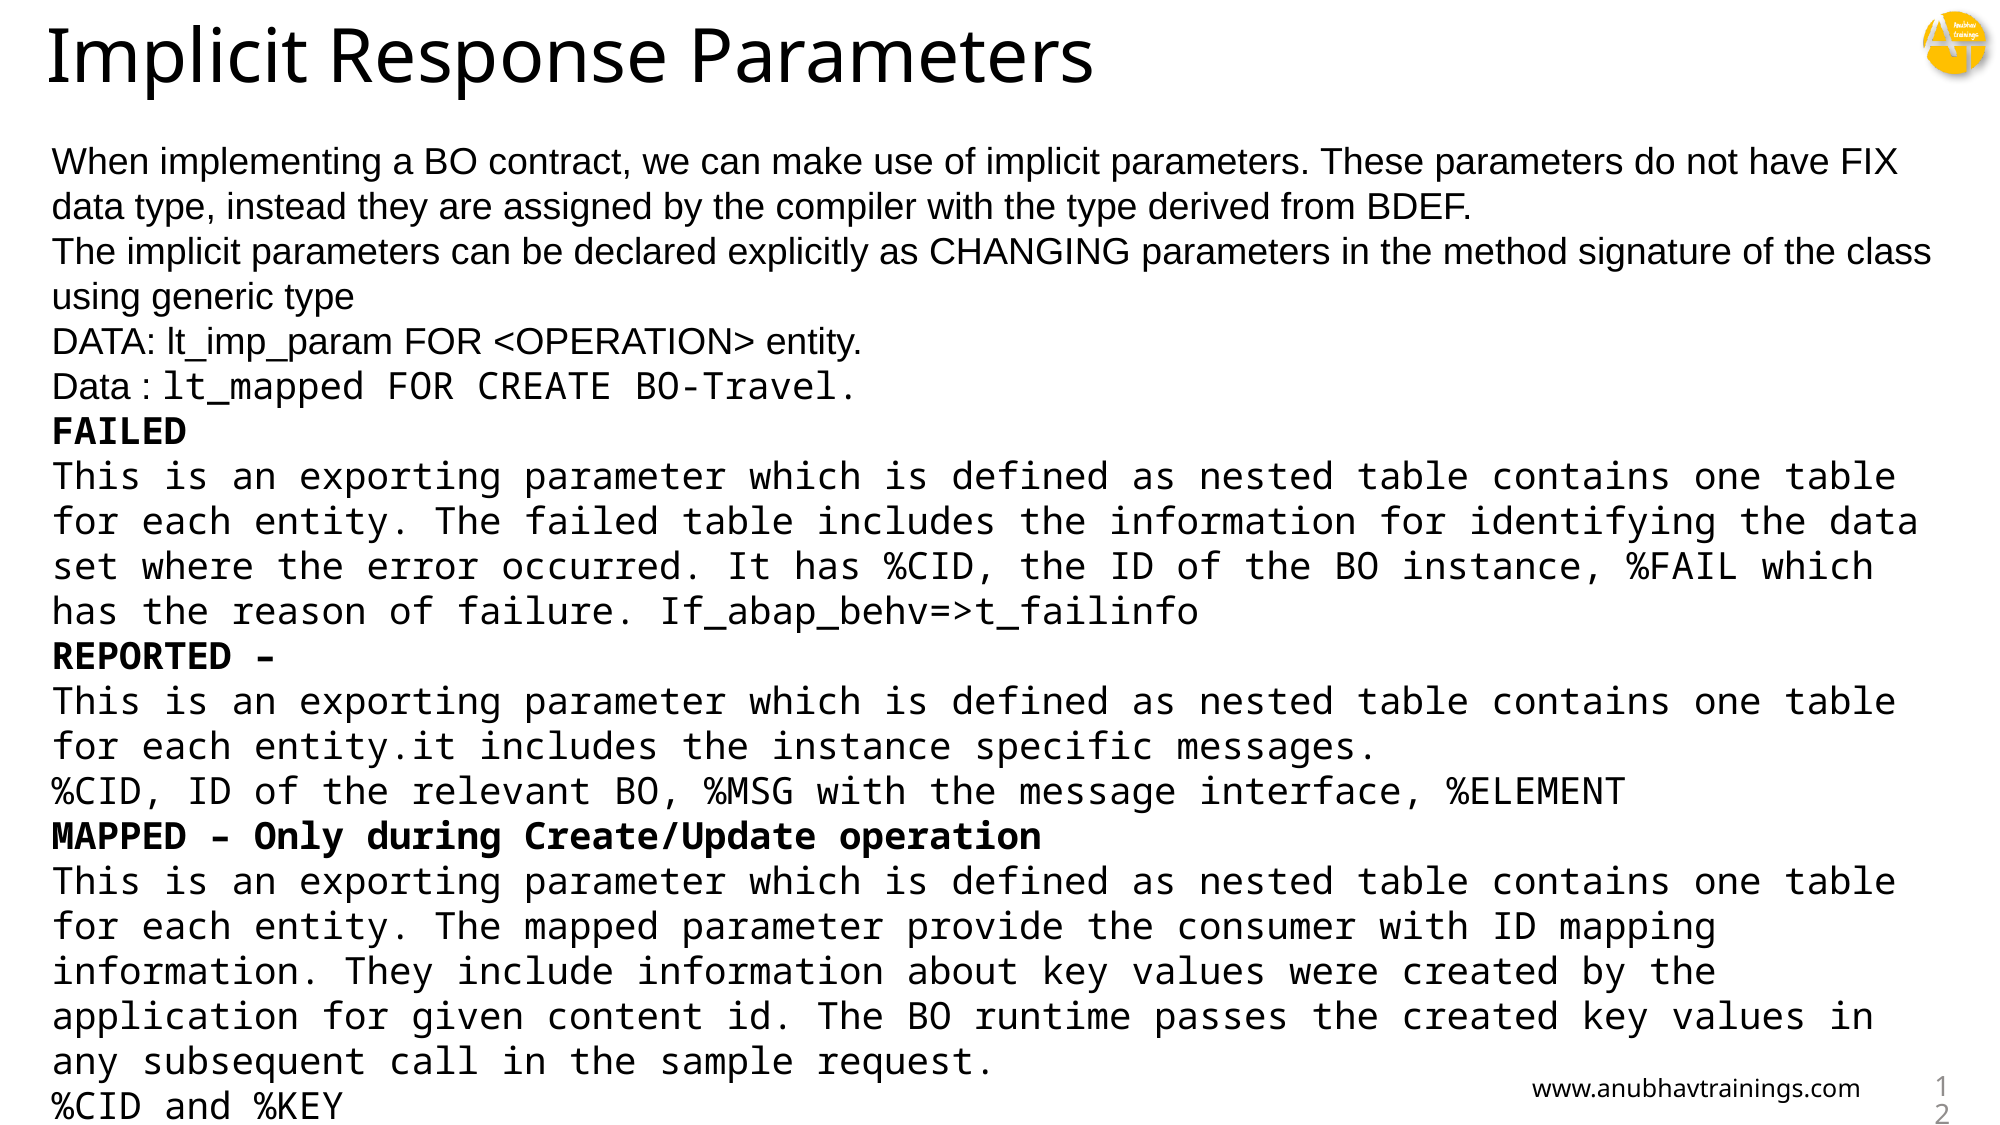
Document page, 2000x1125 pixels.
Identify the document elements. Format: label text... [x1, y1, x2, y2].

text_box www.anubhavtrainings.com [1517, 1064, 2000, 1110]
text_box When implementing a BO contract, we can make use of implicit parameters. These parameters do not have FIX data type, instead they are assigned by the compiler with the type derived from BDEF. The implicit parameters can be declared explicitly as CHANGING parameters in the method signature of the class using generic type DATA: lt_imp_param FOR <OPERATION> entity. Data : lt_mapped FOR CREATE BO-Travel. FAILED This is an exporting parameter which is defined as nested table contains one table for each entity. The failed table includes the information for identifying the data set where the error occurred. It has %CID, the ID of the BO instance, %FAIL which has the reason of failure. If_abap_behv=>t_failinfo REPORTED – This is an exporting parameter which is defined as nested table contains one table for each entity.it includes the instance specific messages. %CID, ID of the relevant BO, %MSG with the message interface, %ELEMENT MAPPED – Only during Create/Update operation This is an exporting parameter which is defined as nested table contains one table for each entity. The mapped parameter provide the consumer with ID mapping information. They include information about key values were created by the application for given content id. The BO runtime passes the created key values in any subsequent call in the sample request. %CID and %KEY [36, 129, 1974, 1125]
text_box Implicit Response Parameters [31, 0, 1874, 105]
picture [1917, 7, 1990, 79]
